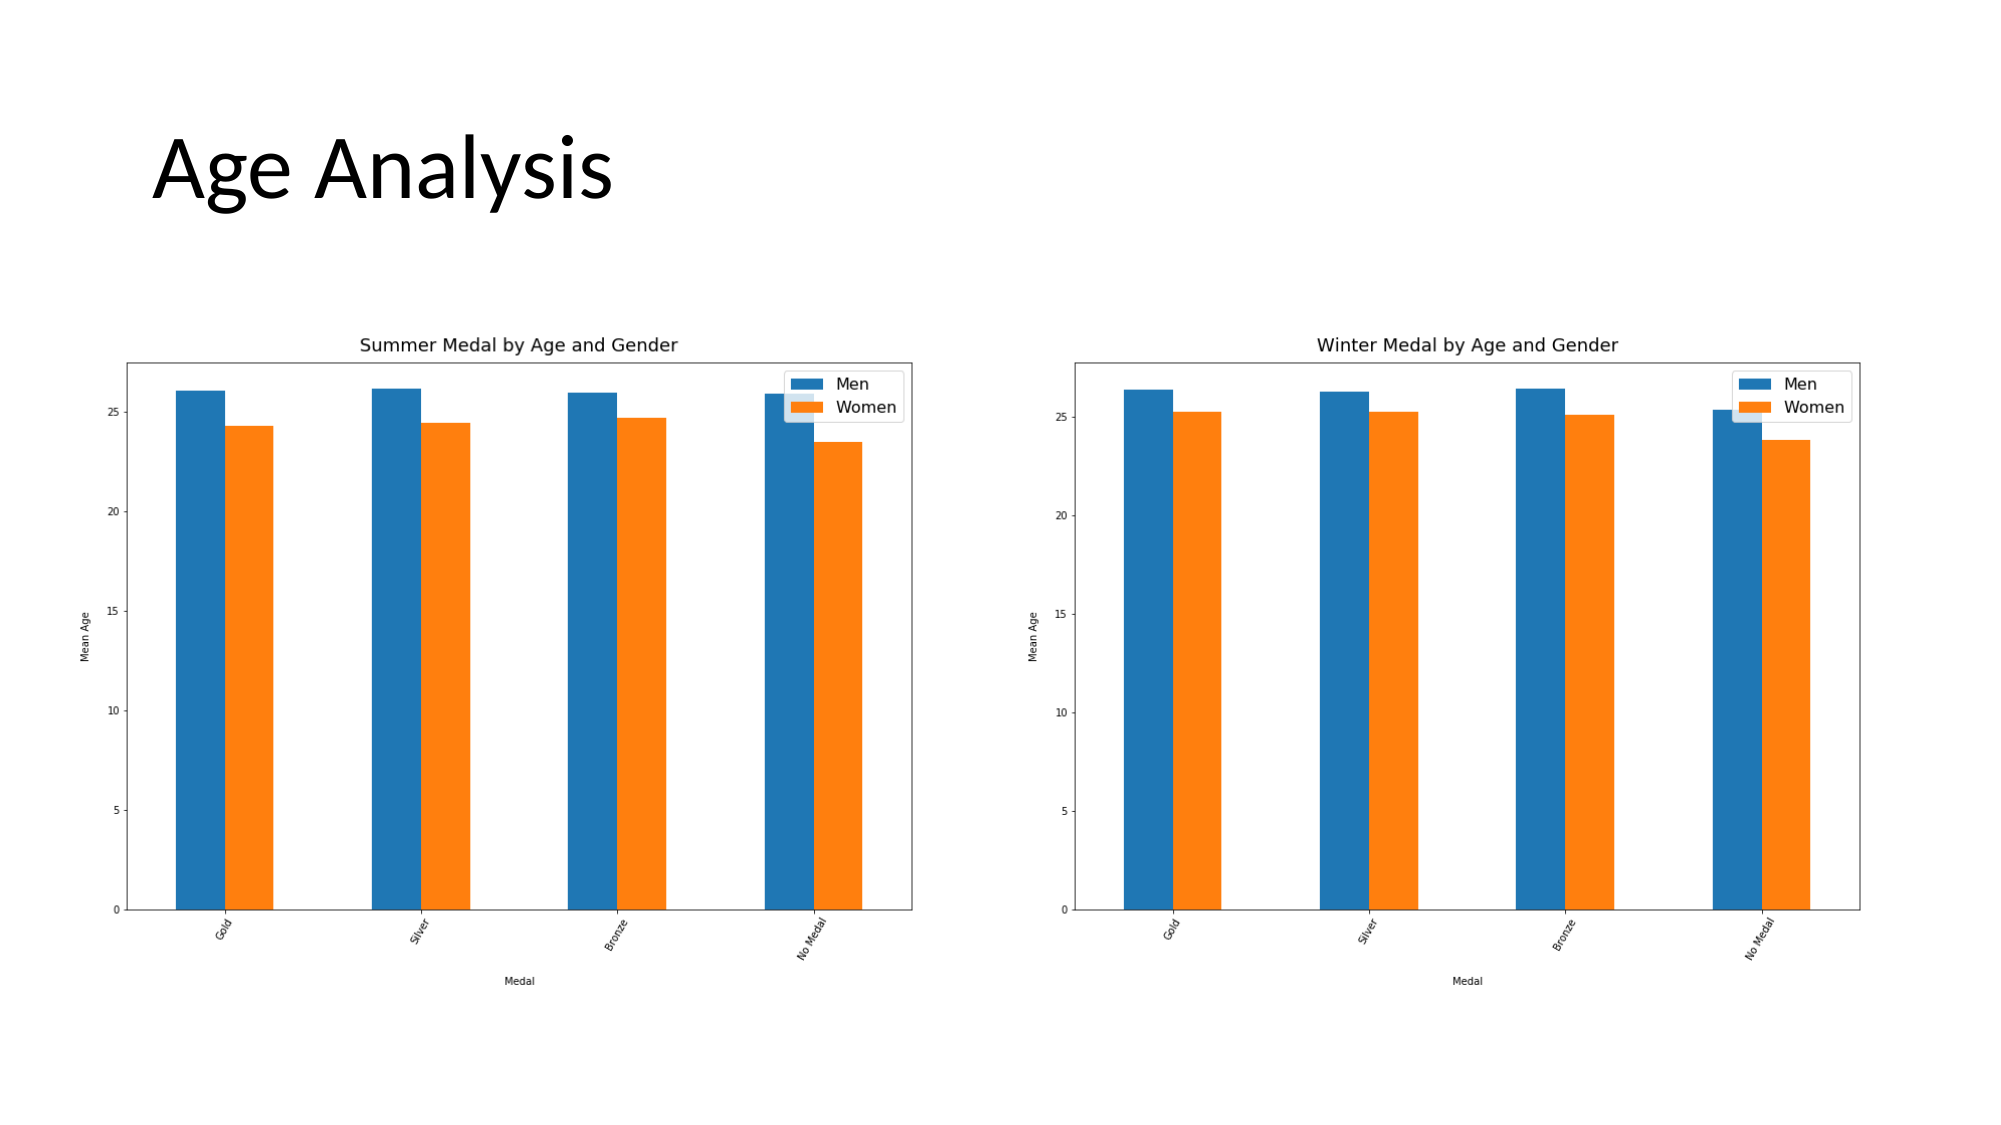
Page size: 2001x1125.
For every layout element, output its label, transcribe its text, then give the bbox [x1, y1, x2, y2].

title Age Analysis [137, 59, 1863, 276]
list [948, 276, 1961, 1000]
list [0, 276, 948, 1000]
